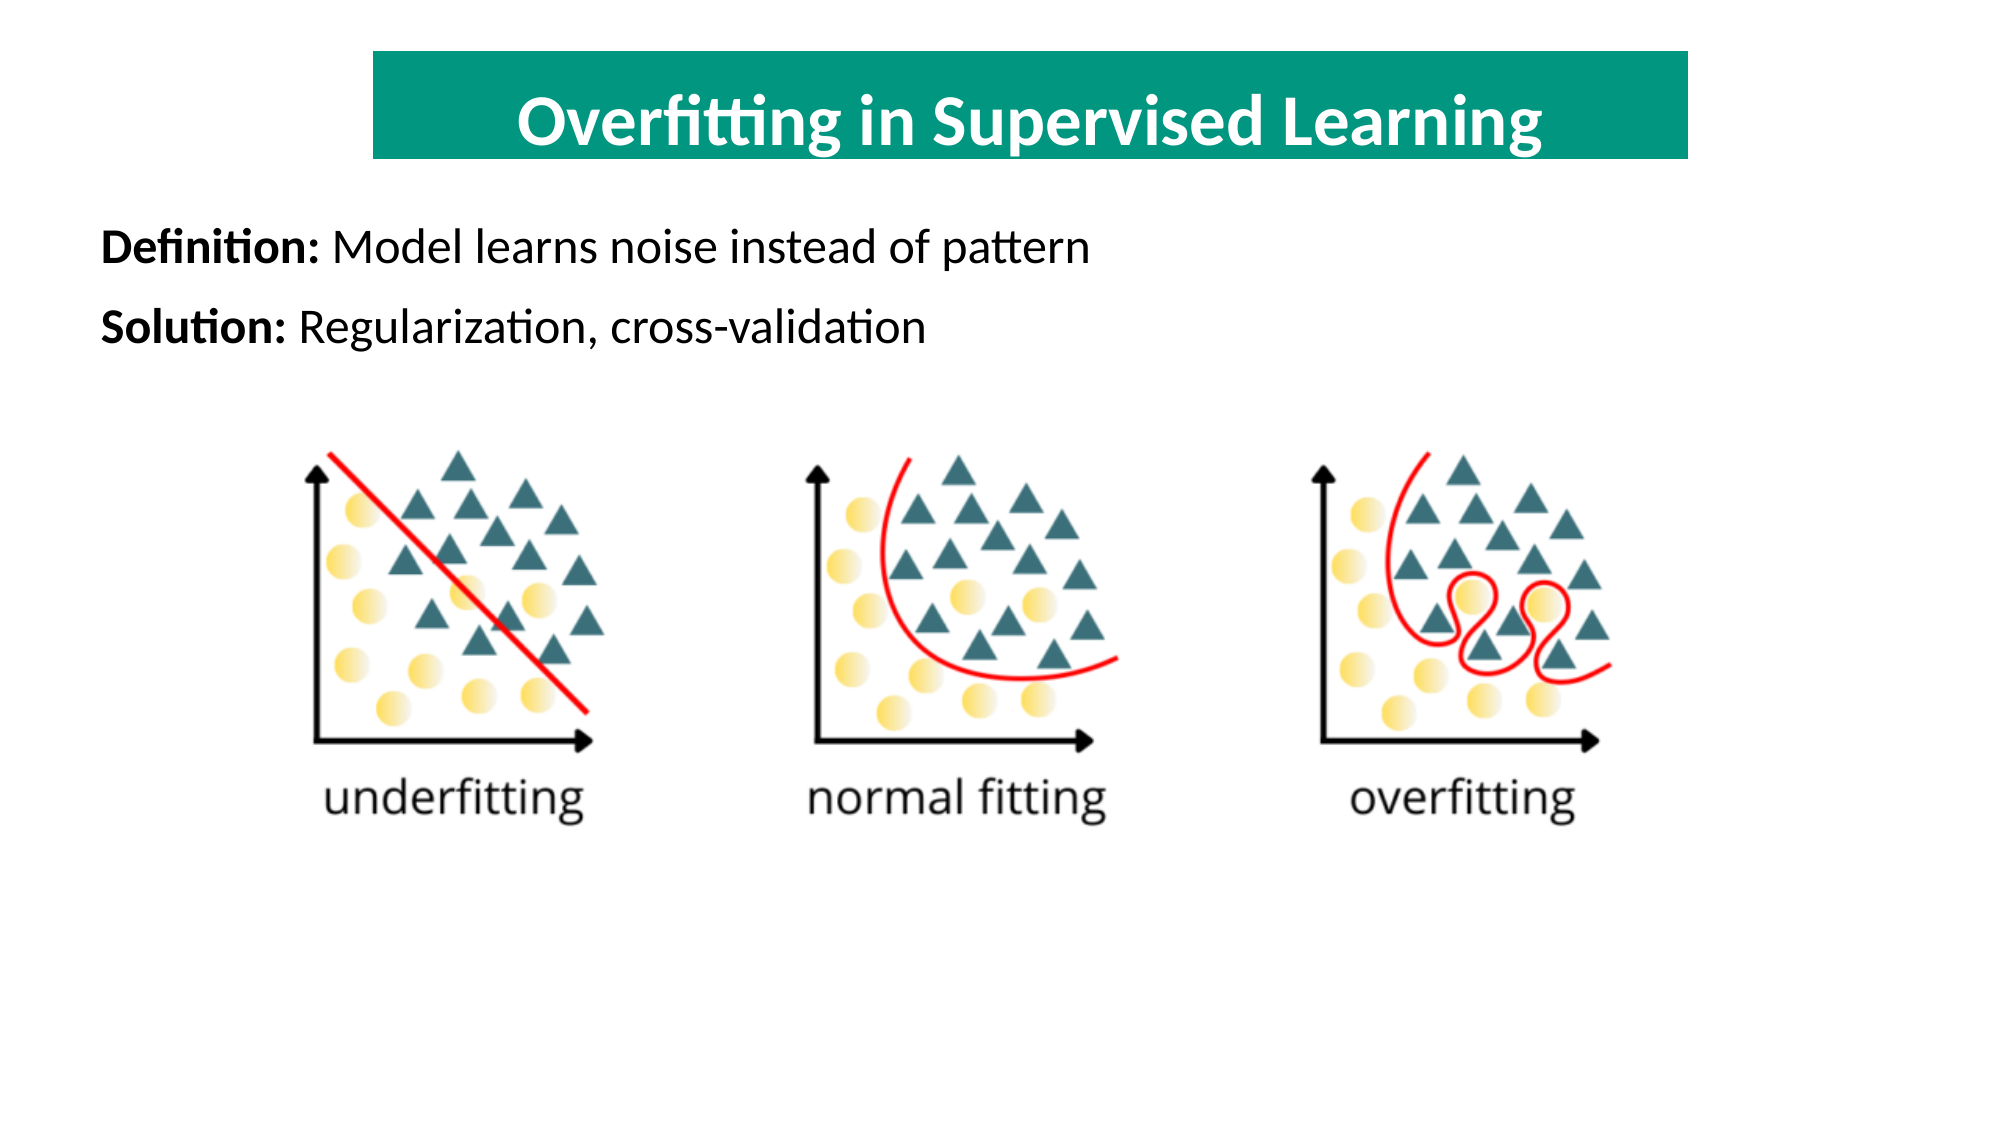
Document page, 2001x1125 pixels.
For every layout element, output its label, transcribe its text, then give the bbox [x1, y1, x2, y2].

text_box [372, 50, 1689, 177]
list Definition: Model learns noise instead of pattern Solution: Regularization, cross-validation [85, 205, 1569, 920]
picture [156, 365, 1757, 903]
